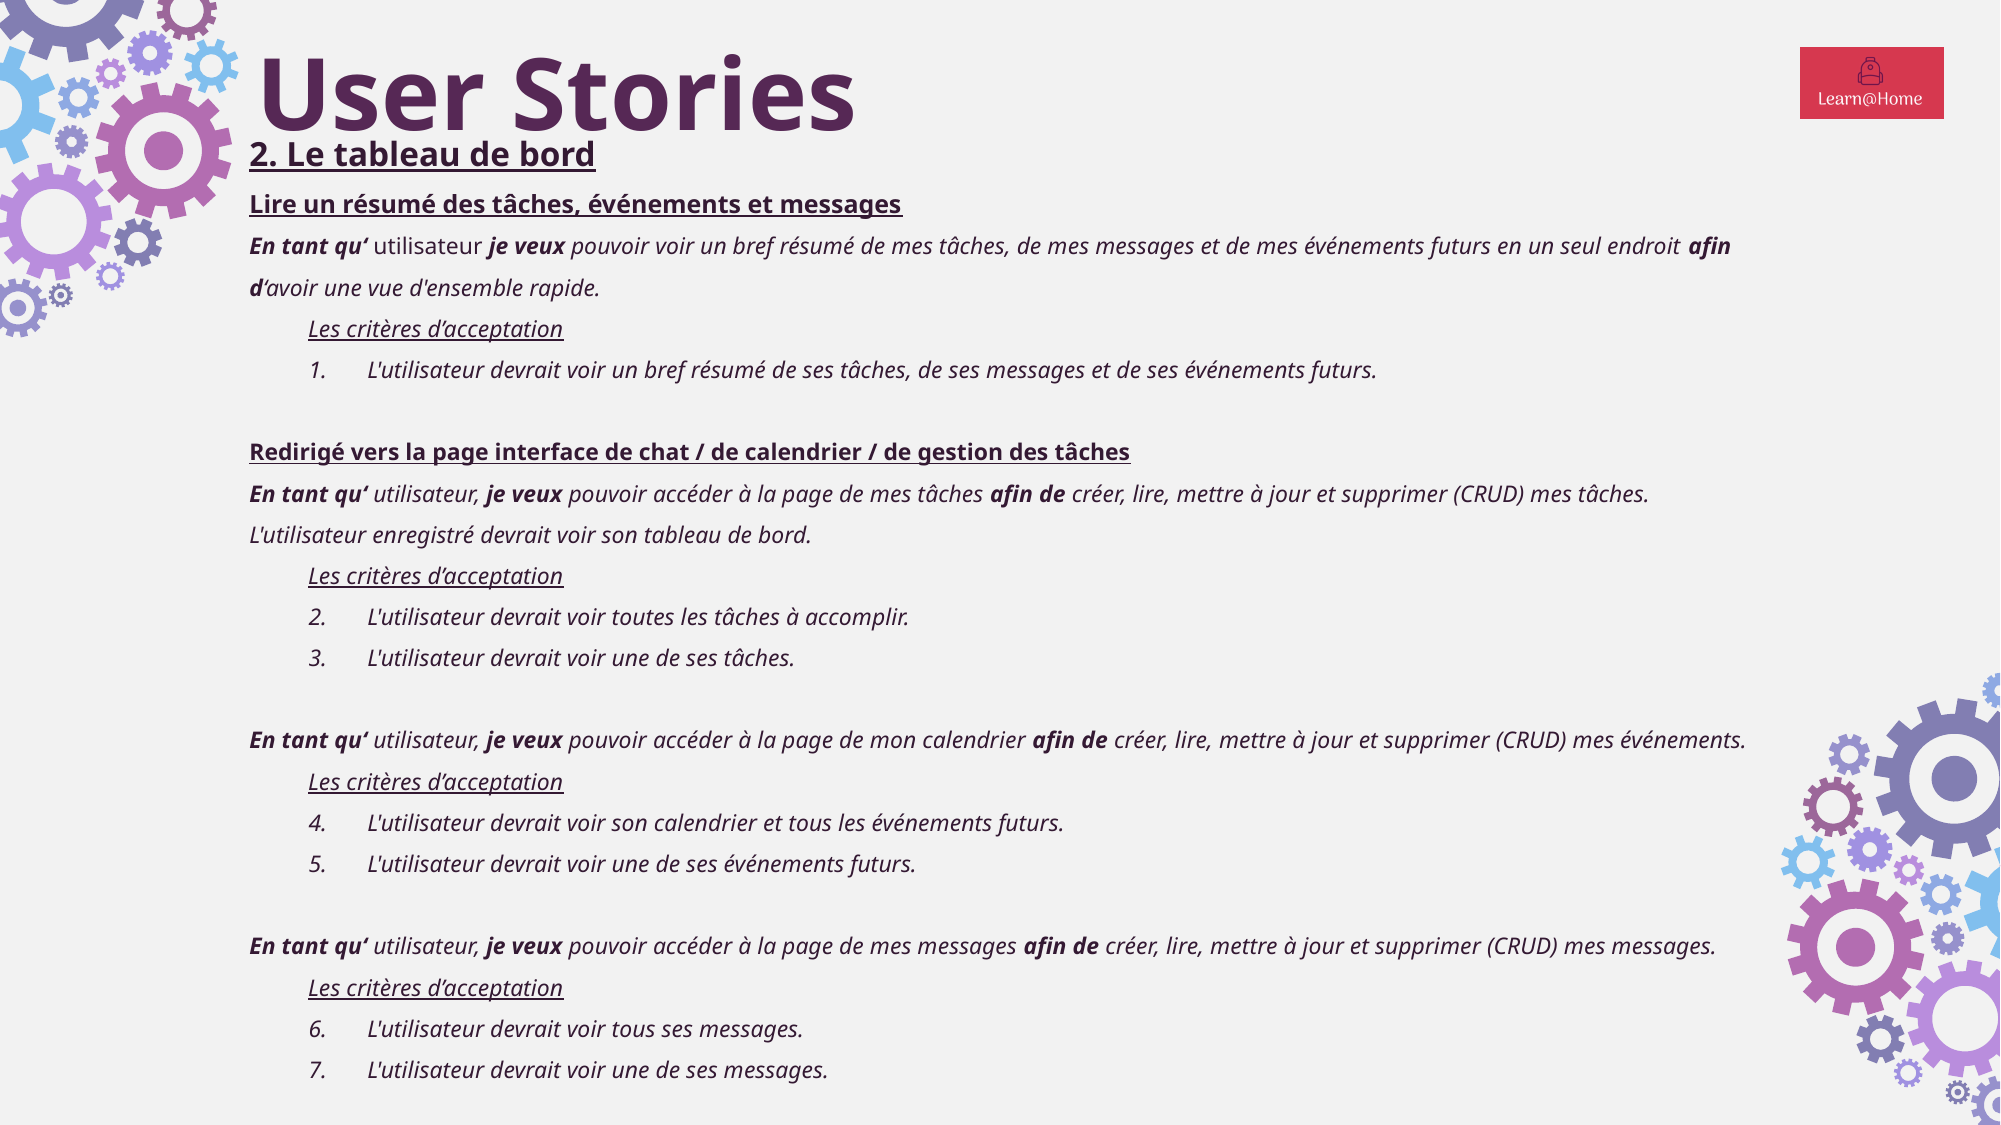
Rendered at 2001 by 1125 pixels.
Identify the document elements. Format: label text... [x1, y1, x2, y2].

picture [1800, 47, 1944, 119]
text_box User Stories [241, 23, 2000, 159]
text_box 2. Le tableau de bord Lire un résumé des tâches, événements et messages En tant qu‘ utilisateur je veux pouvoir voir un bref résumé de mes tâches, de mes messages et de mes événements futurs en un seul endroit afin d‘avoir une vue d'ensemble rapide. Les critères d’acceptation L'utilisateur devrait voir un bref résumé de ses tâches, de ses messages et de ses événements futurs. Redirigé vers la page interface de chat / de calendrier / de gestion des tâches En tant qu‘ utilisateur, je veux pouvoir accéder à la page de mes tâches afin de créer, lire, mettre à jour et supprimer (CRUD) mes tâches. L'utilisateur enregistré devrait voir son tableau de bord. Les critères d’acceptation L'utilisateur devrait voir toutes les tâches à accomplir. L'utilisateur devrait voir une de ses tâches. En tant qu‘ utilisateur, je veux pouvoir accéder à la page de mon calendrier afin de créer, lire, mettre à jour et supprimer (CRUD) mes événements. Les critères d’acceptation L'utilisateur devrait voir son calendrier et tous les événements futurs. L'utilisateur devrait voir une de ses événements futurs. En tant qu‘ utilisateur, je veux pouvoir accéder à la page de mes messages afin de créer, lire, mettre à jour et supprimer (CRUD) mes messages. Les critères d’acceptation L'utilisateur devrait voir tous ses messages. L'utilisateur devrait voir une de ses messages. [234, 106, 1764, 1091]
